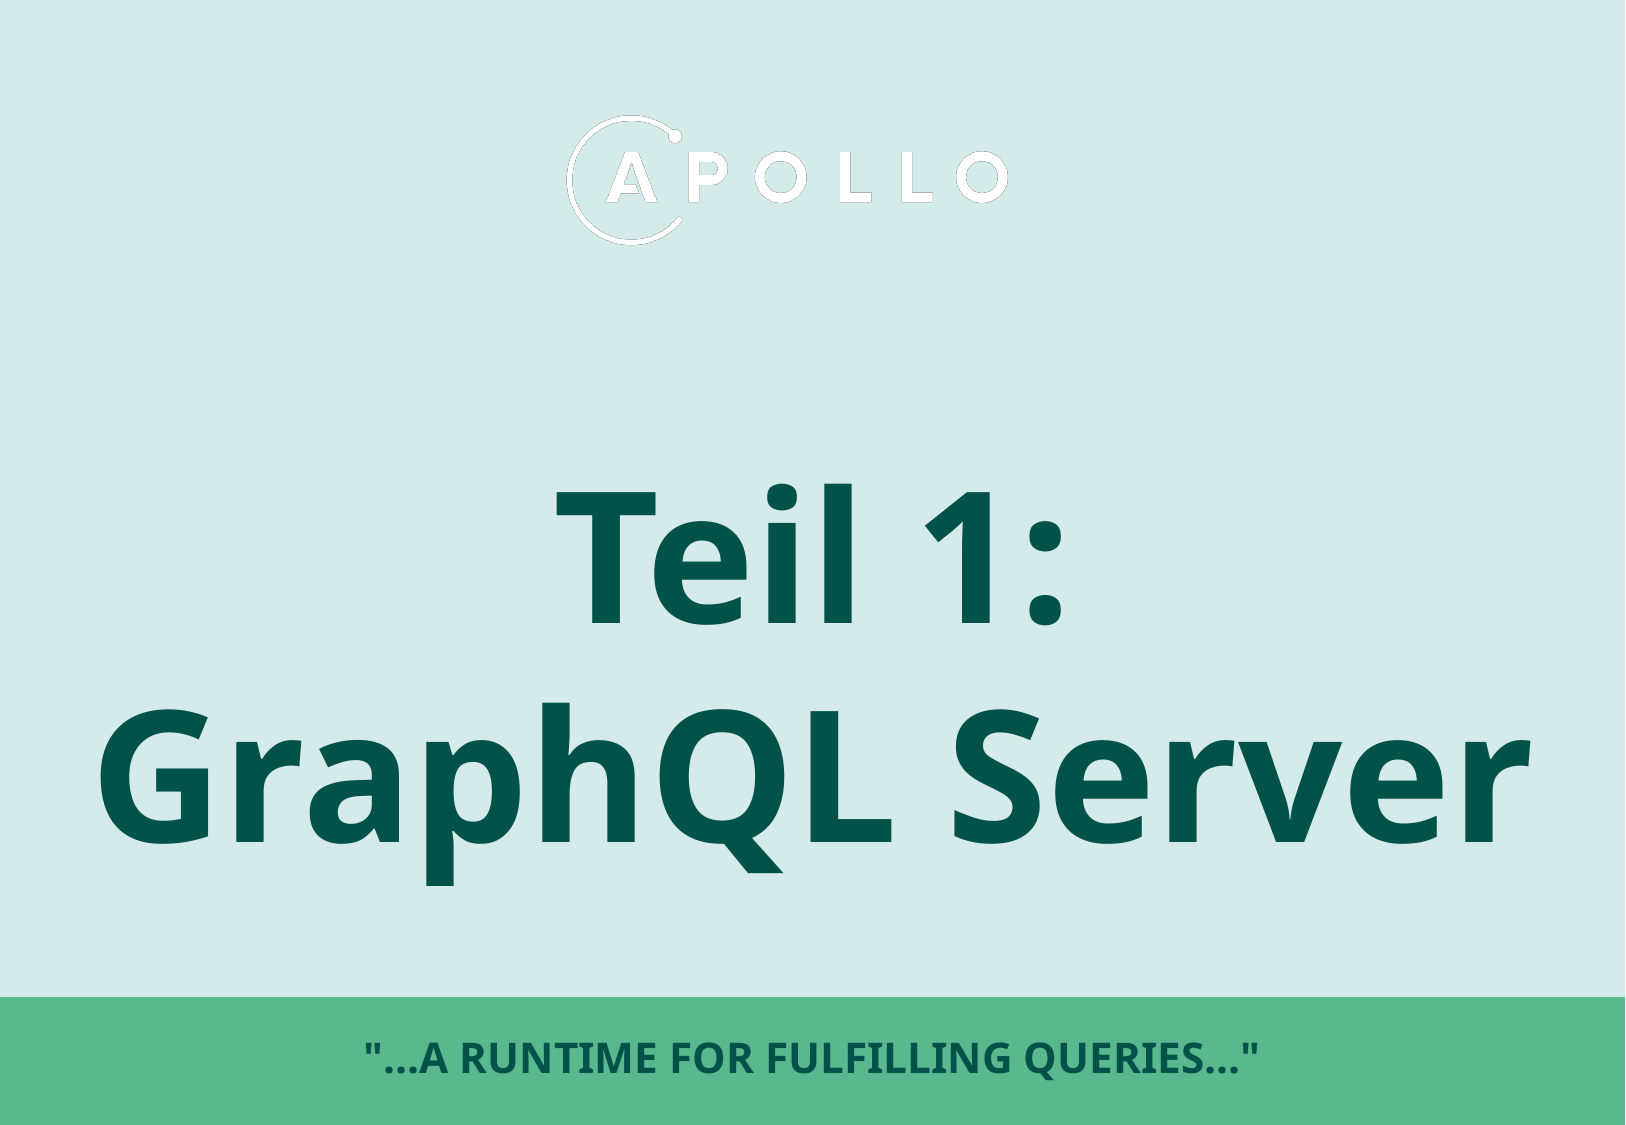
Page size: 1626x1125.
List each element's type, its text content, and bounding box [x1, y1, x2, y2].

picture [566, 89, 1059, 271]
text_box Teil 1: GraphQL Server [75, 432, 1550, 887]
title "...a runtime for fulfilling queries..." [0, 995, 1625, 1125]
